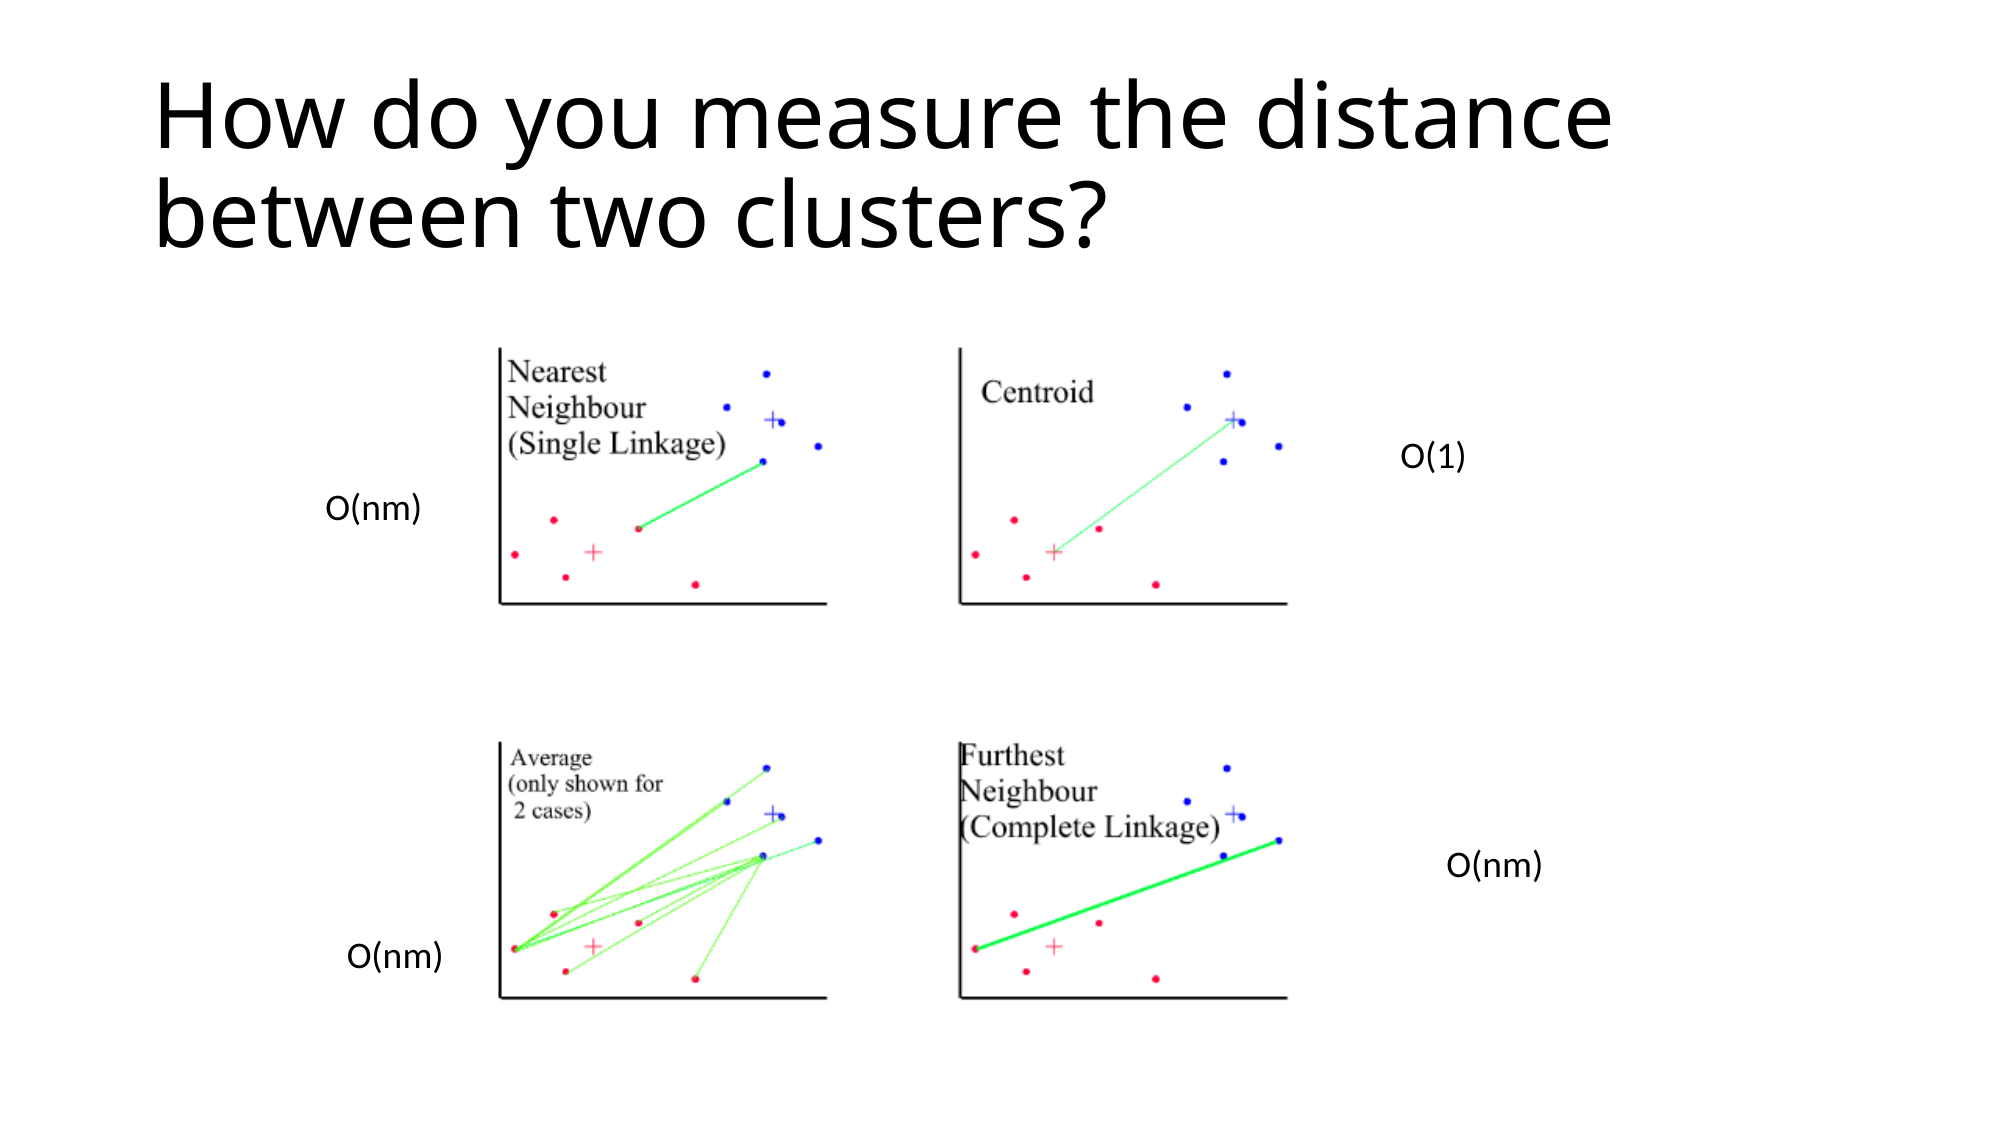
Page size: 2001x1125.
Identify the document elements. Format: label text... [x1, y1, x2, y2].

title How do you measure the distance between two clusters? [137, 59, 1863, 278]
text_box O(nm) [332, 924, 441, 984]
text_box O(nm) [310, 475, 438, 536]
text_box O(1) [1385, 423, 1482, 484]
picture [441, 290, 1385, 1022]
text_box O(nm) [1431, 832, 1559, 893]
